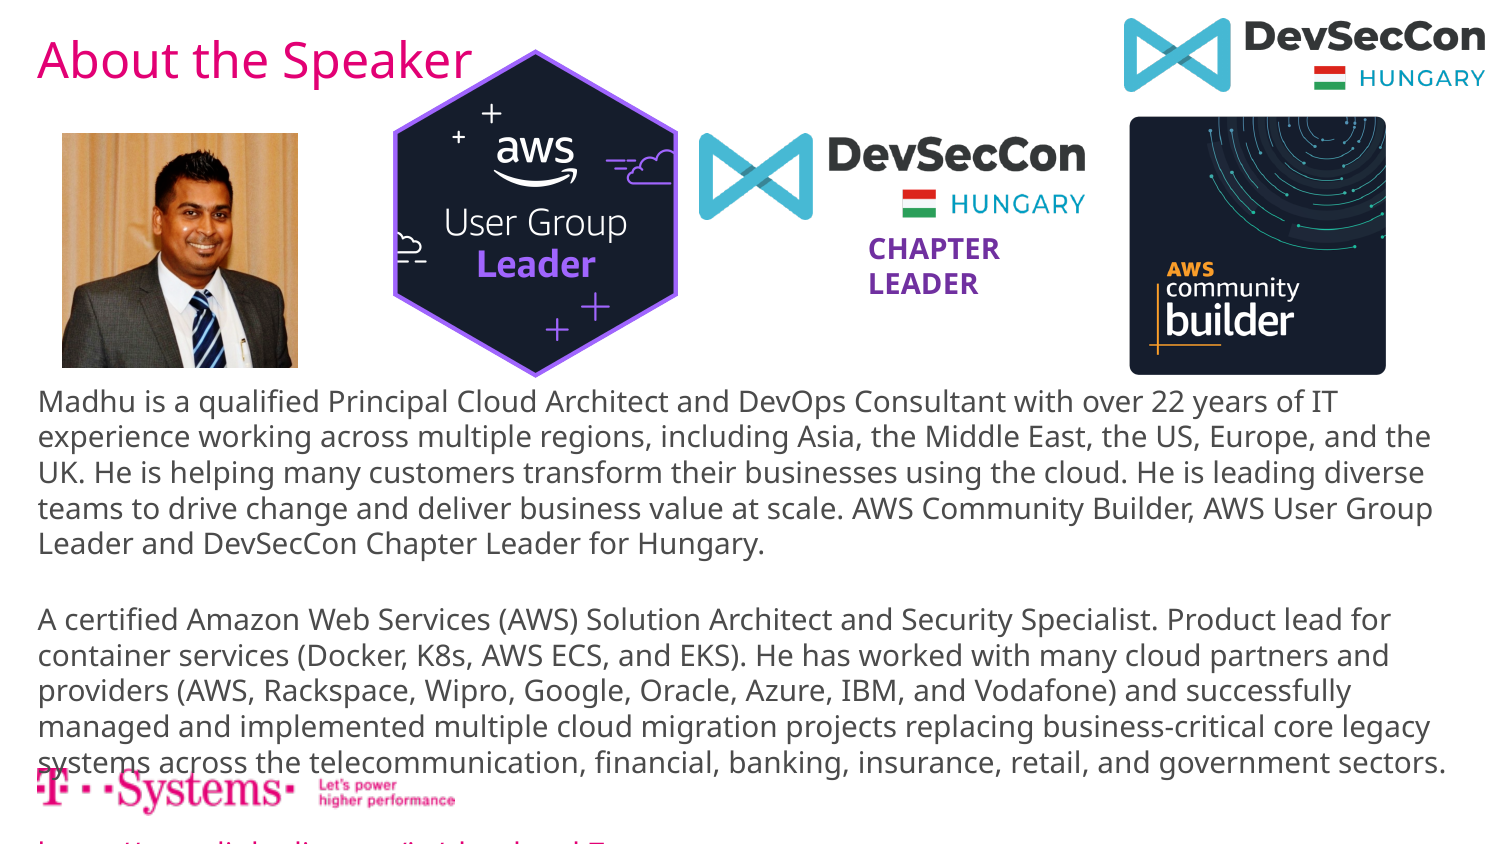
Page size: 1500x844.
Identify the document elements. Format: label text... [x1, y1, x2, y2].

picture [393, 49, 678, 378]
list Madhu is a qualified Principal Cloud Architect and DevOps Consultant with over 22 years of IT experience working across multiple regions, including Asia, the Middle East, the US, Europe, and the UK. He is helping many customers transform their businesses using the cloud. He is leading diverse teams to drive change and deliver business value at scale. AWS Community Builder, AWS User Group Leader and DevSecCon Chapter Leader for Hungary. A certified Amazon Web Services (AWS) Solution Architect and Security Specialist. Product lead for container services (Docker, K8s, AWS ECS, and EKS). He has worked with many cloud partners and providers (AWS, Rackspace, Wipro, Google, Oracle, Azure, IBM, and Vodafone) and successfully managed and implemented multiple cloud migration projects replacing business-critical core legacy systems across the telecommunication, financial, banking, insurance, retail, and government sectors. https://www.linkedin.com/in/cloudgeek7 [37, 104, 1463, 759]
text_box CHAPTER LEADER [867, 229, 1101, 265]
picture [1126, 113, 1389, 378]
picture [1124, 18, 1485, 92]
title About the Speaker [37, 37, 1463, 95]
picture [699, 133, 1085, 220]
picture [61, 133, 298, 368]
picture [37, 768, 455, 816]
